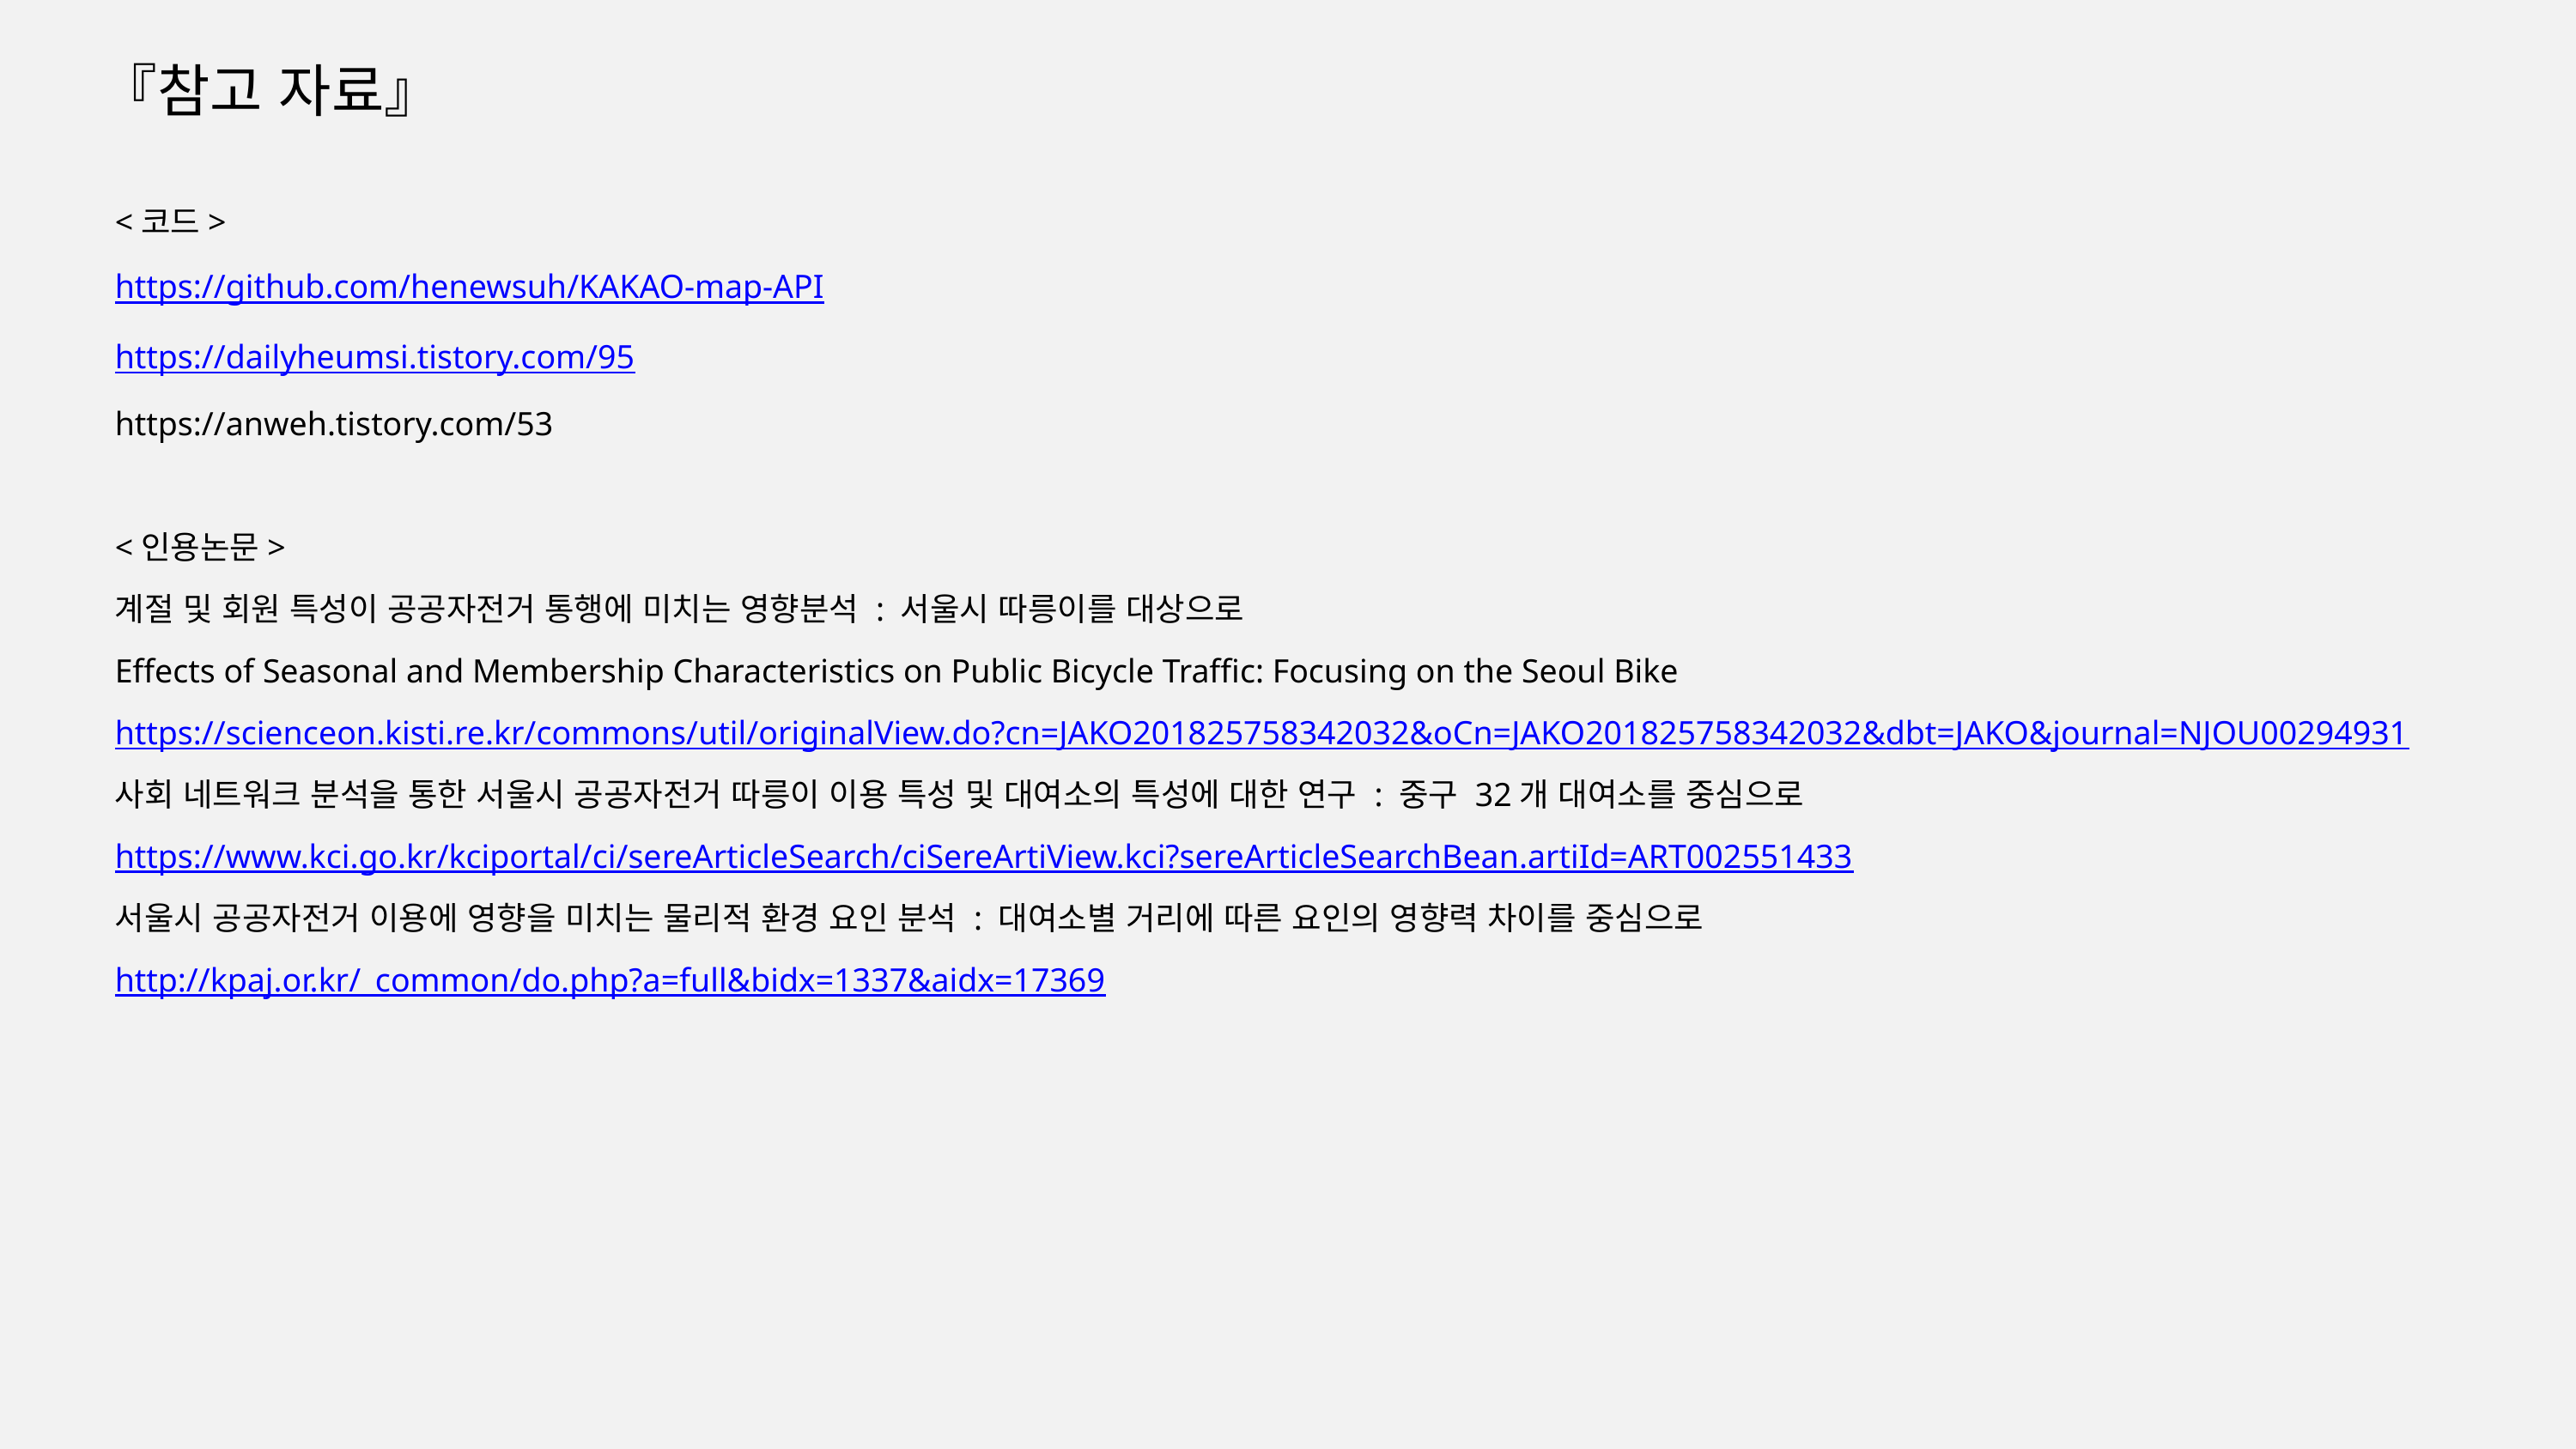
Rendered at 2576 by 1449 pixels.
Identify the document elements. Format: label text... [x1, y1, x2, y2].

text_box <코드> https://github.com/henewsuh/KAKAO-map-API https://dailyheumsi.tistory.com/95 https://anweh.tistory.com/53 <인용논문> 계절 및 회원 특성이 공공자전거 통행에 미치는 영향분석 : 서울시 따릉이를 대상으로 Effects of Seasonal and Membership Characteristics on Public Bicycle Traffic: Focusing on the Seoul Bike https://scienceon.kisti.re.kr/commons/util/originalView.do?cn=JAKO201825758342032&oCn=JAKO201825758342032&dbt=JAKO&journal=NJOU00294931 사회 네트워크 분석을 통한 서울시 공공자전거 따릉이 이용 특성 및 대여소의 특성에 대한 연구 : 중구 32개 대여소를 중심으로 https://www.kci.go.kr/kciportal/ci/sereArticleSearch/ciSereArtiView.kci?sereArticleSearchBean.artiId=ART002551433 서울시 공공자전거 이용에 영향을 미치는 물리적 환경 요인 분석 : 대여소별 거리에 따른 요인의 영향력 차이를 중심으로 http://kpaj.or.kr/_common/do.php?a=full&bidx=1337&aidx=17369 [101, 172, 2431, 1106]
text_box 『참고 자료』 [87, 48, 455, 130]
